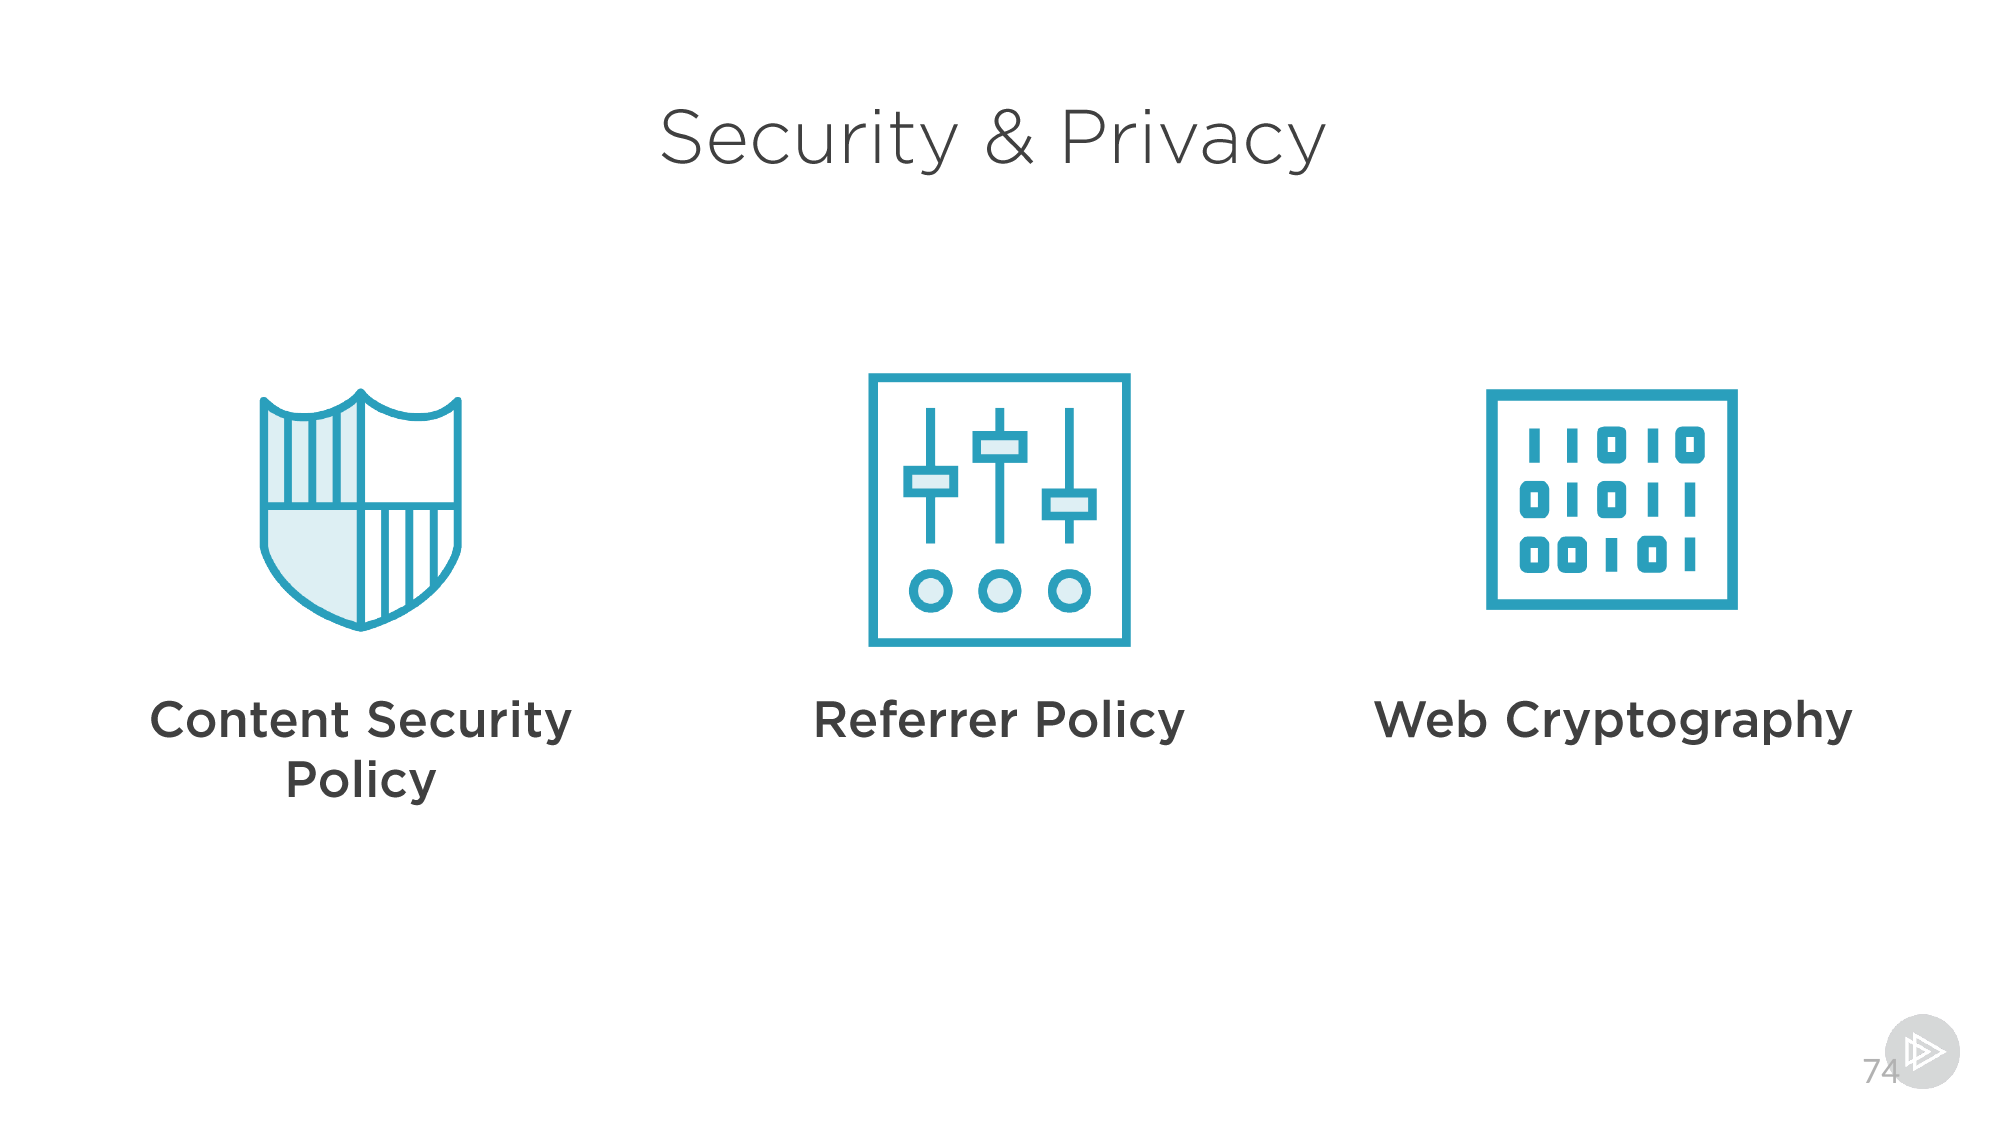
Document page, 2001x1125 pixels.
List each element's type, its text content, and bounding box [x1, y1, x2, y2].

picture [1486, 389, 1738, 610]
picture [812, 688, 1211, 749]
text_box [148, 688, 614, 809]
picture [657, 89, 1366, 181]
picture [258, 387, 463, 632]
picture [868, 373, 1131, 647]
picture [1371, 688, 1884, 749]
picture [1885, 1014, 1960, 1089]
slide_number 74 [1440, 1046, 1900, 1103]
